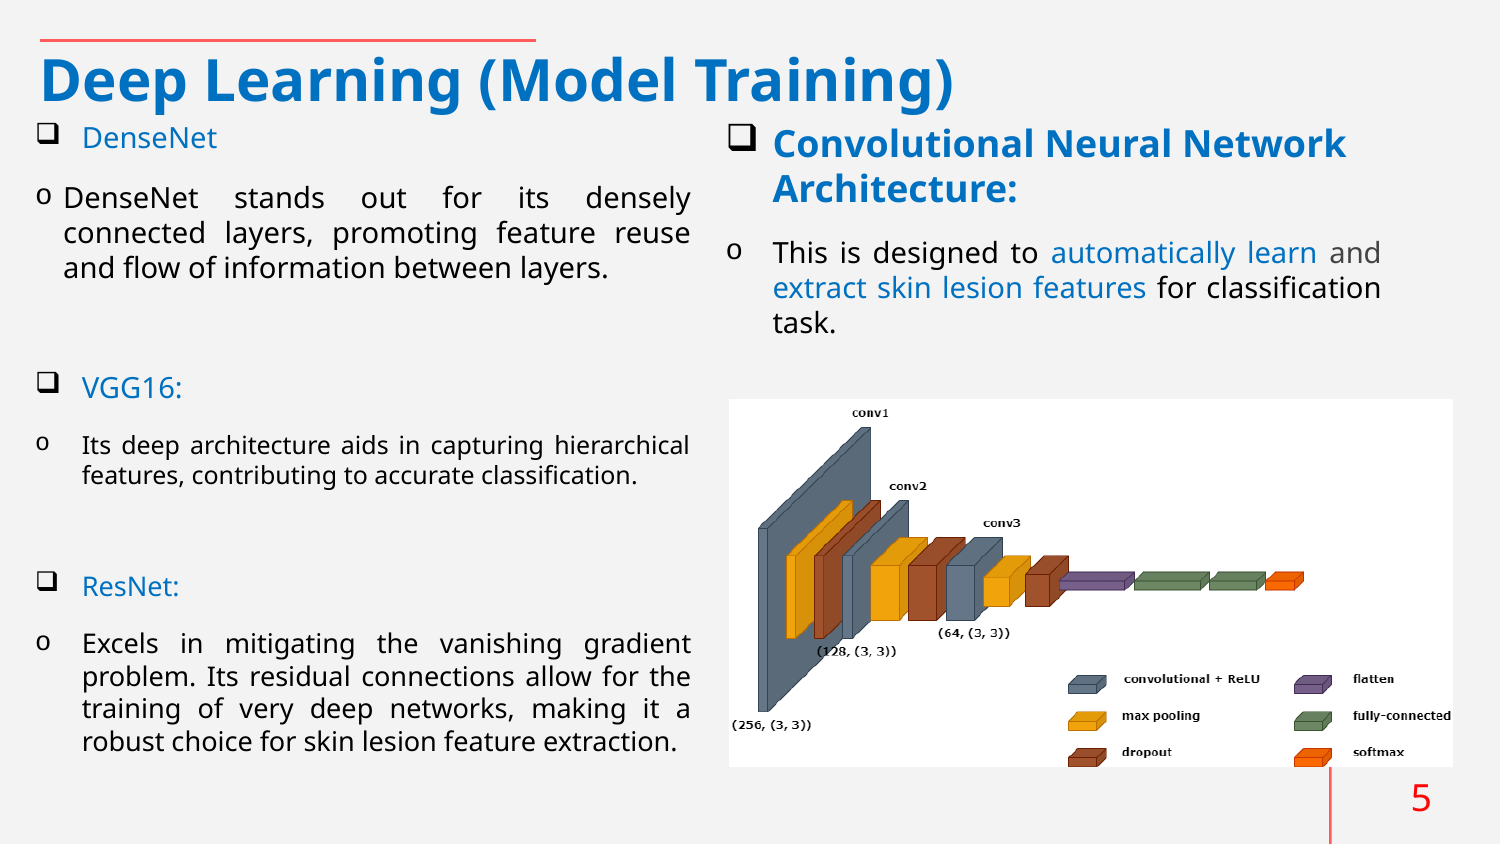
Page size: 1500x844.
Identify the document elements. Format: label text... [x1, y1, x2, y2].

picture [728, 399, 1453, 767]
text_box DenseNet DenseNet stands out for its densely connected layers, promoting feature reuse and flow of information between layers. VGG16: Its deep architecture aids in capturing hierarchical features, contributing to accurate classification. ResNet: Excels in mitigating the vanishing gradient problem. Its residual connections allow for the training of very deep networks, making it a robust choice for skin lesion feature extraction. [19, 104, 707, 834]
text_box Convolutional Neural Network Architecture: This is designed to automatically learn and extract skin lesion features for classification task. [710, 104, 1397, 409]
text_box [24, 95, 1476, 816]
title Deep Learning (Model Training) [24, 27, 1124, 95]
text_box 5 [1362, 766, 1480, 826]
